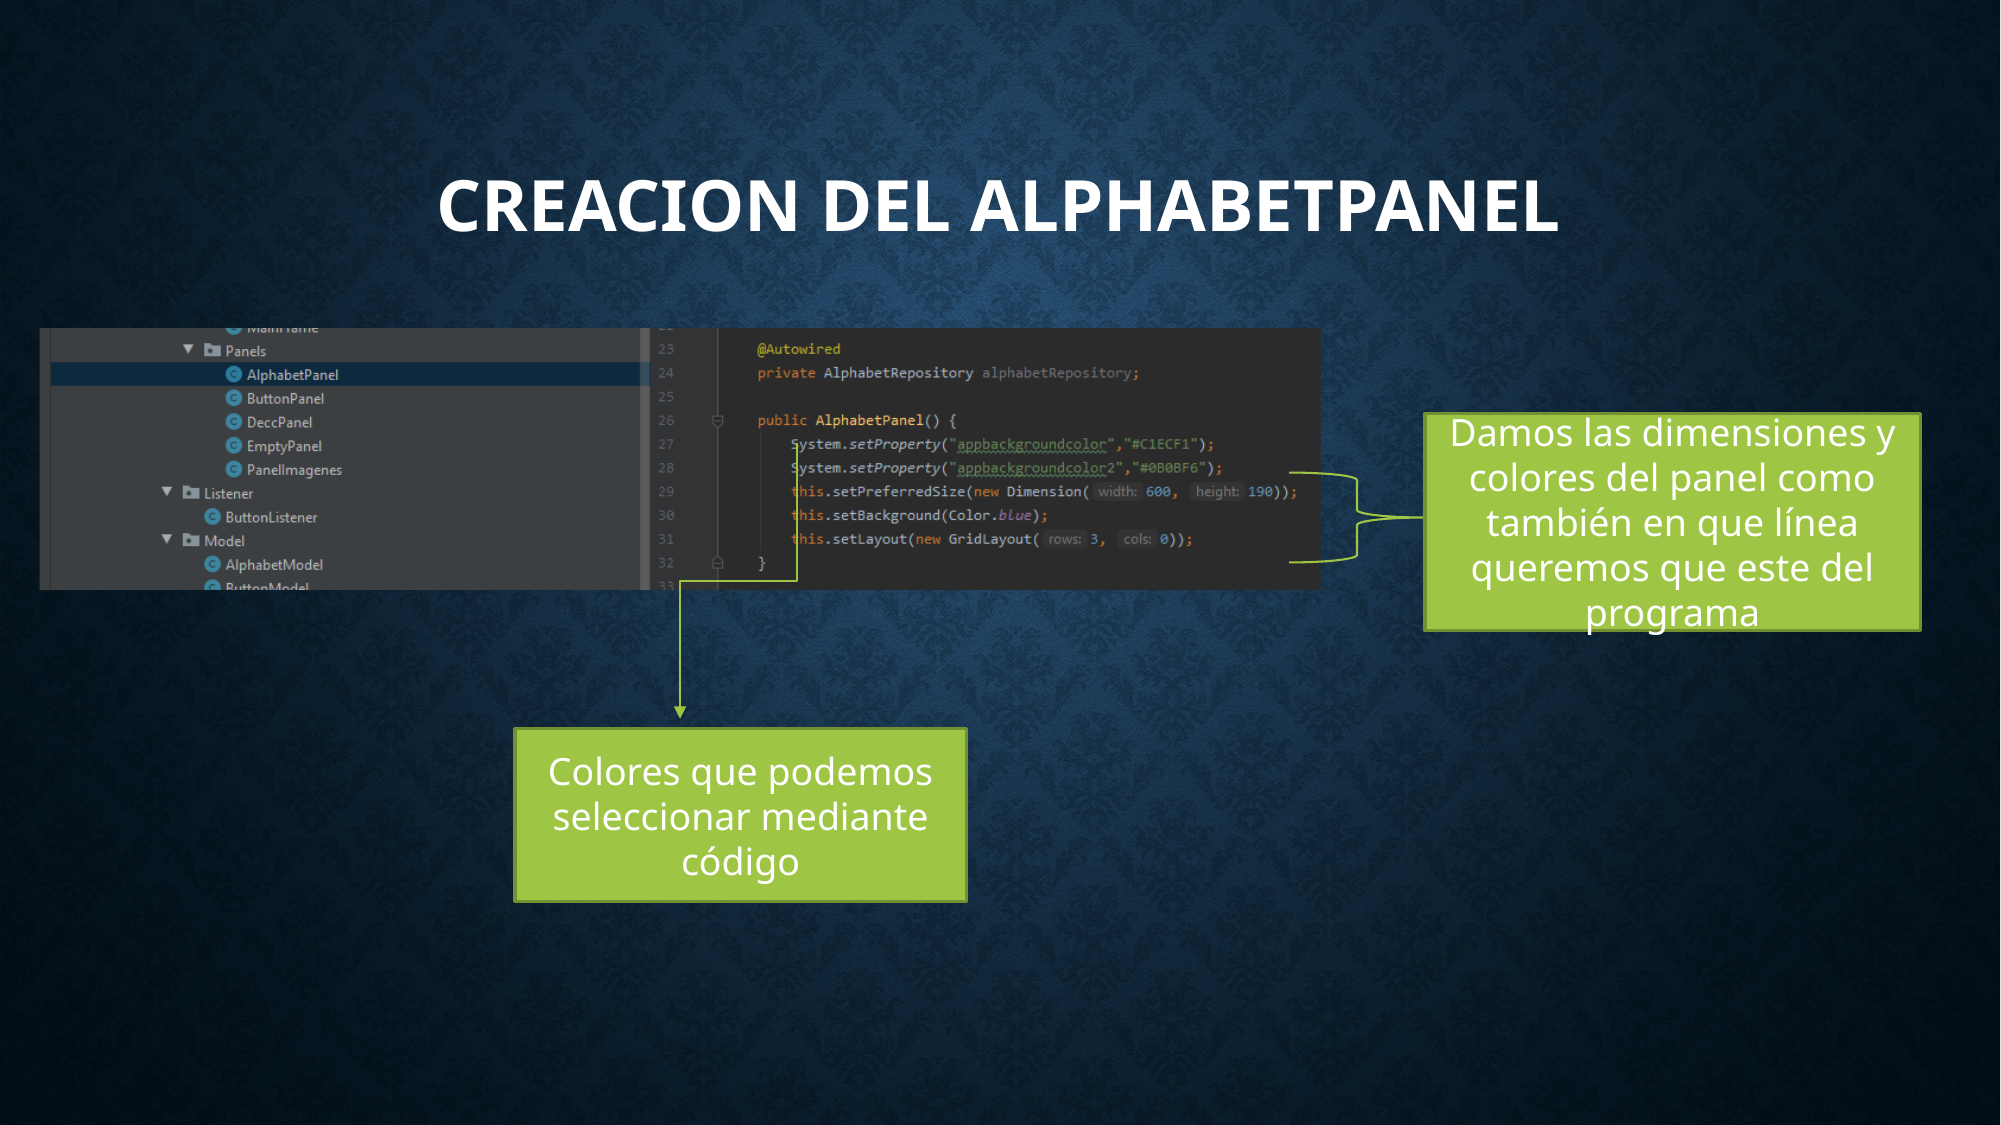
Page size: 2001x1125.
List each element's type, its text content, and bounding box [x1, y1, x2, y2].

text_box Colores que podemos seleccionar mediante código [513, 727, 968, 903]
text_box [599, 522, 877, 640]
text_box Damos las dimensiones y colores del panel como también en que línea queremos que este del programa [1423, 412, 1922, 632]
title Creacion del Alphabetpanel [149, 99, 1849, 318]
text_box [1327, 472, 1423, 563]
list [39, 328, 1322, 590]
